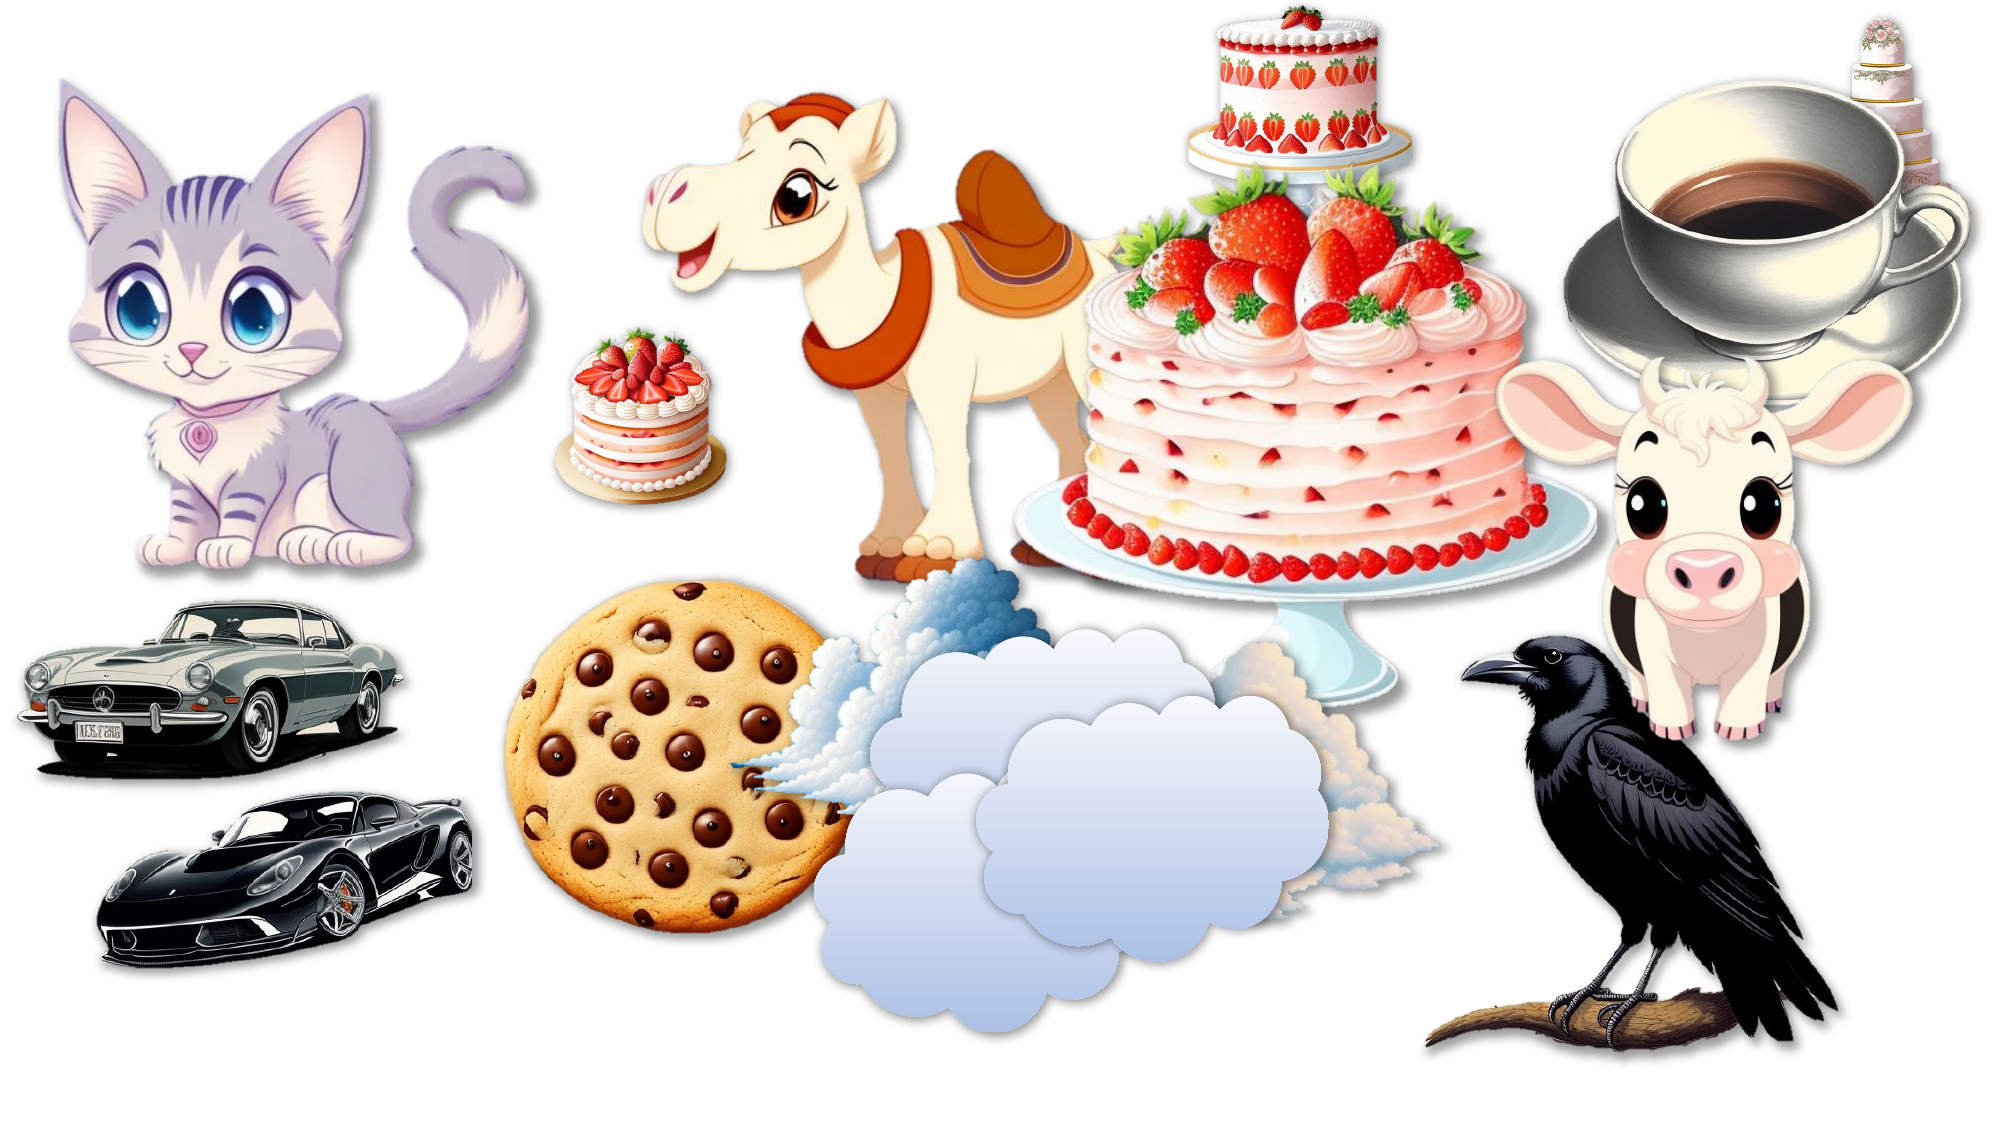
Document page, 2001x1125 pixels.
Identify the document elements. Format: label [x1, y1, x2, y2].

picture [0, 0, 2000, 1067]
text_box [814, 628, 1329, 1032]
